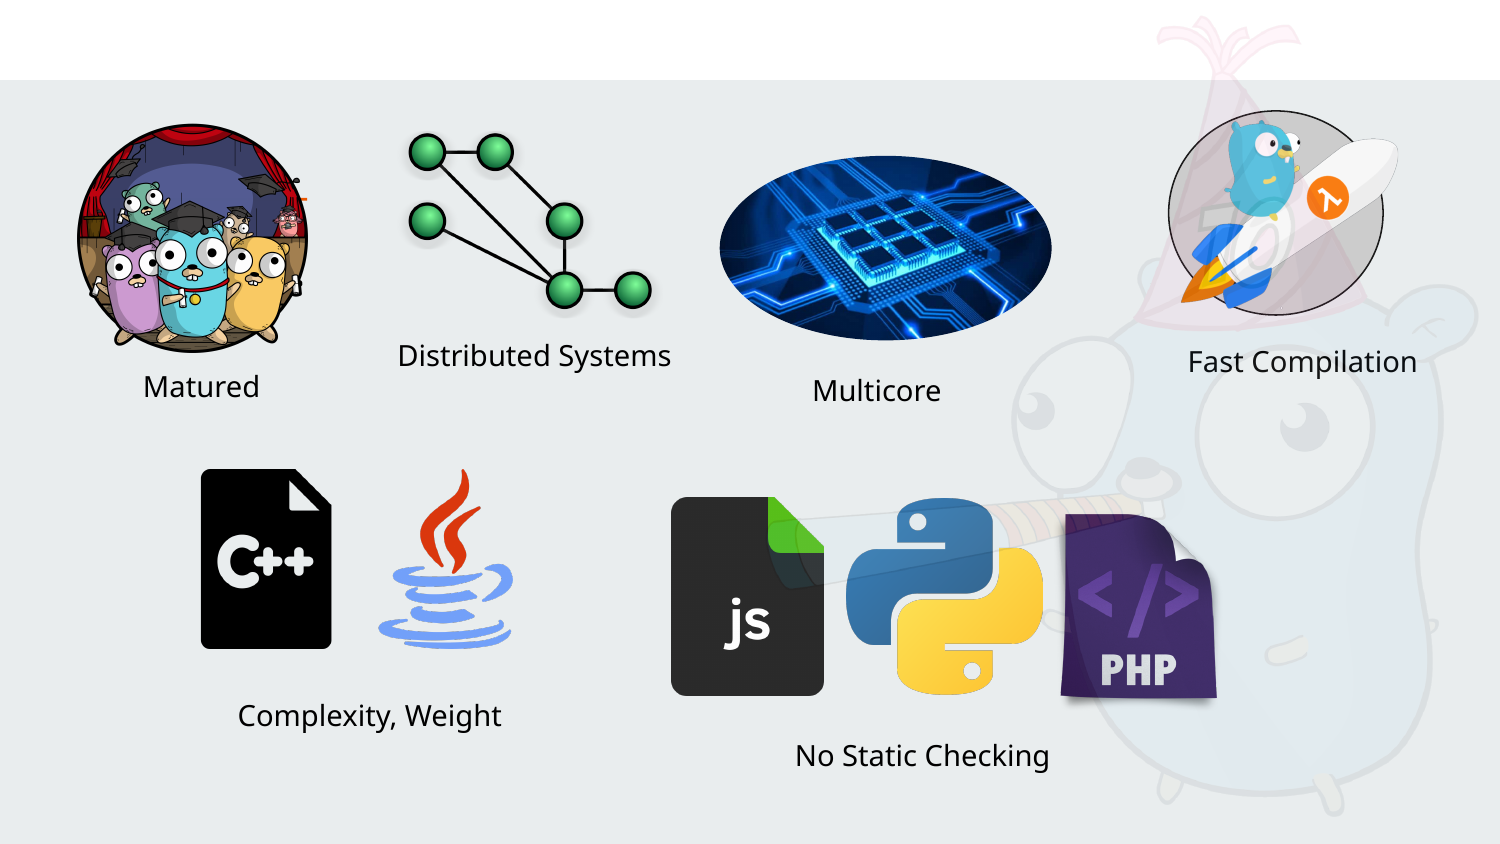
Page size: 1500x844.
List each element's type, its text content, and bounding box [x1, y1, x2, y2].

picture [175, 469, 536, 650]
text_box Complexity, Weight [222, 681, 526, 747]
picture [76, 122, 309, 354]
picture [389, 120, 672, 336]
picture [671, 0, 1500, 839]
text_box Distributed Systems [382, 322, 692, 387]
text_box Matured [127, 359, 308, 418]
